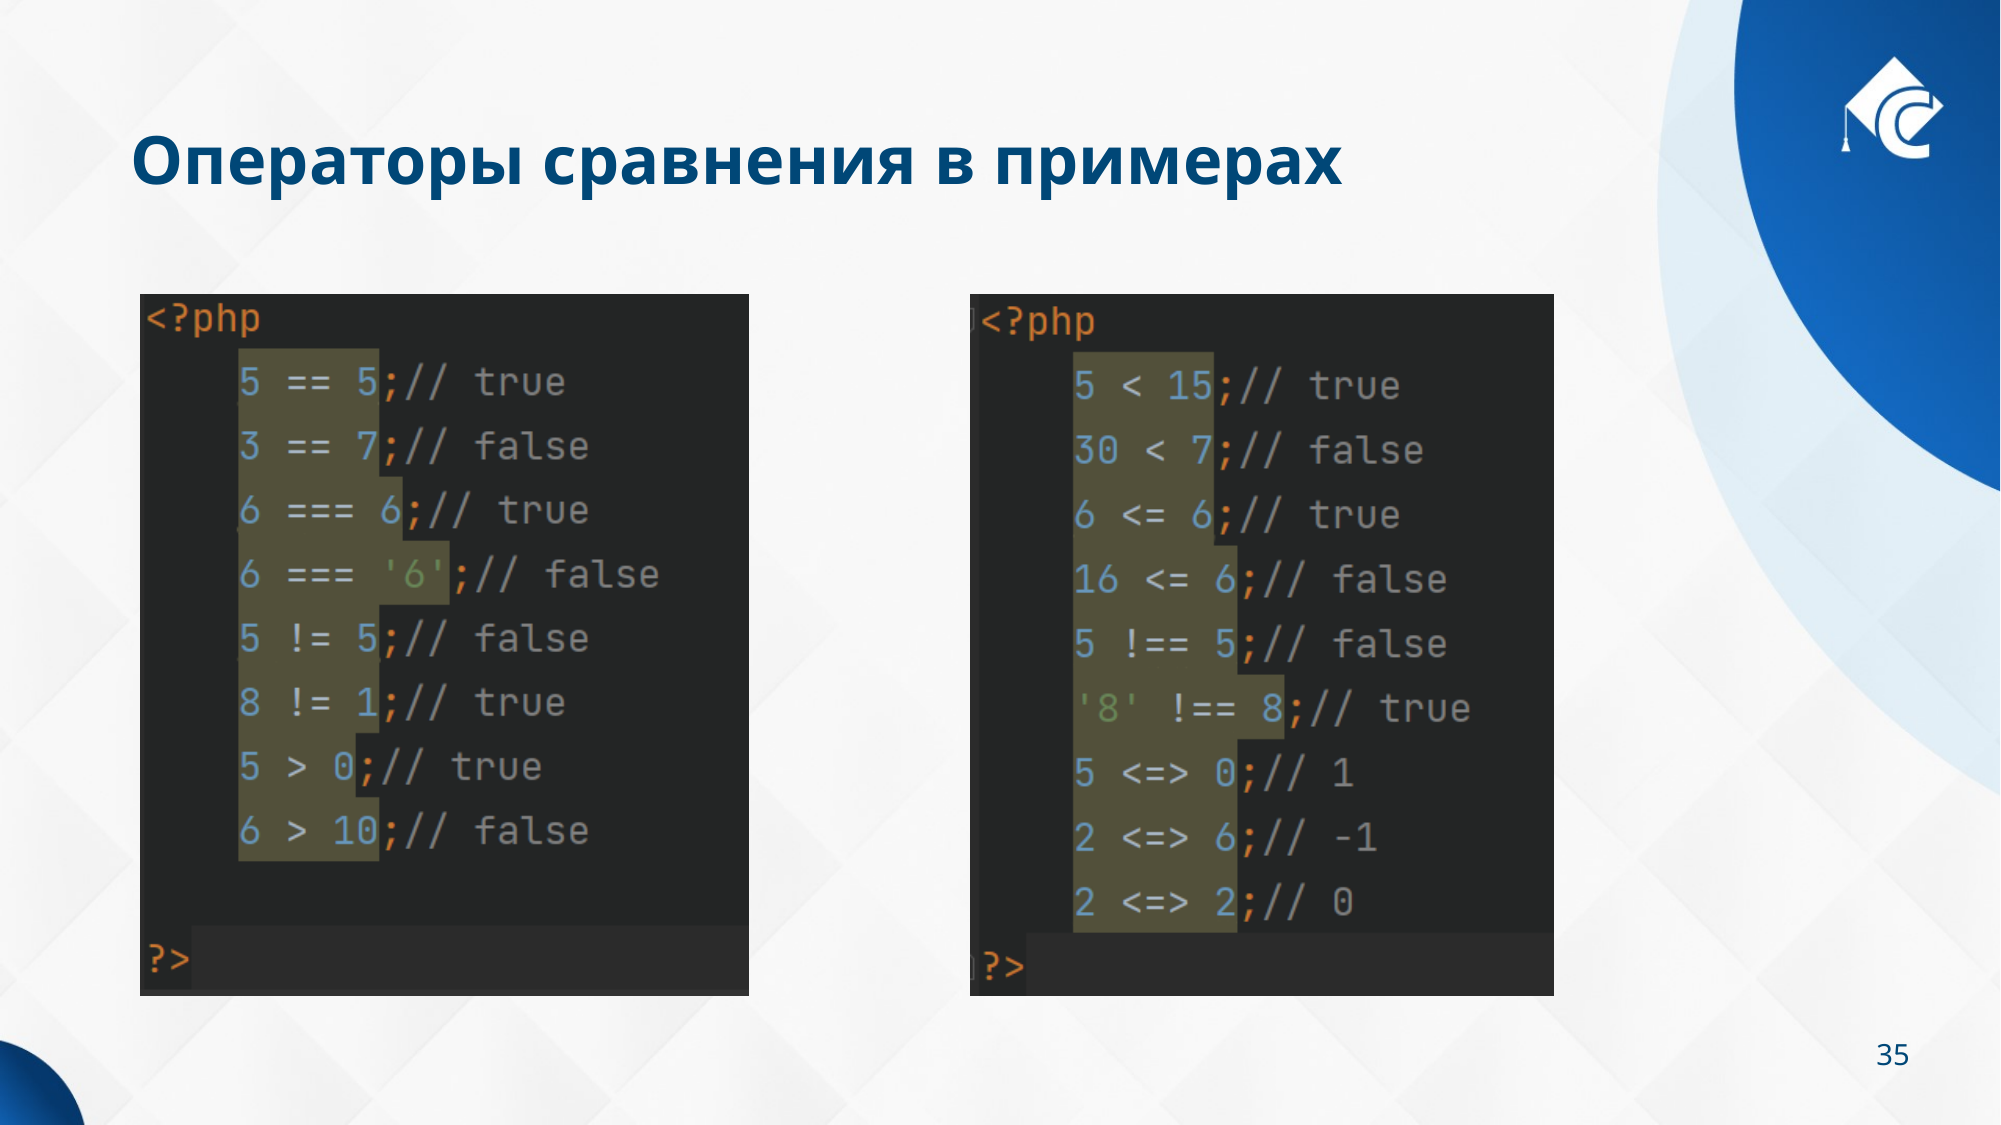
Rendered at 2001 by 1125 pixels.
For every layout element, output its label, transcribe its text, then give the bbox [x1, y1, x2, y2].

picture [0, 0, 2001, 1125]
title Операторы сравнения в примерах [115, 59, 1652, 267]
slide_number 35 [1806, 1026, 1925, 1086]
